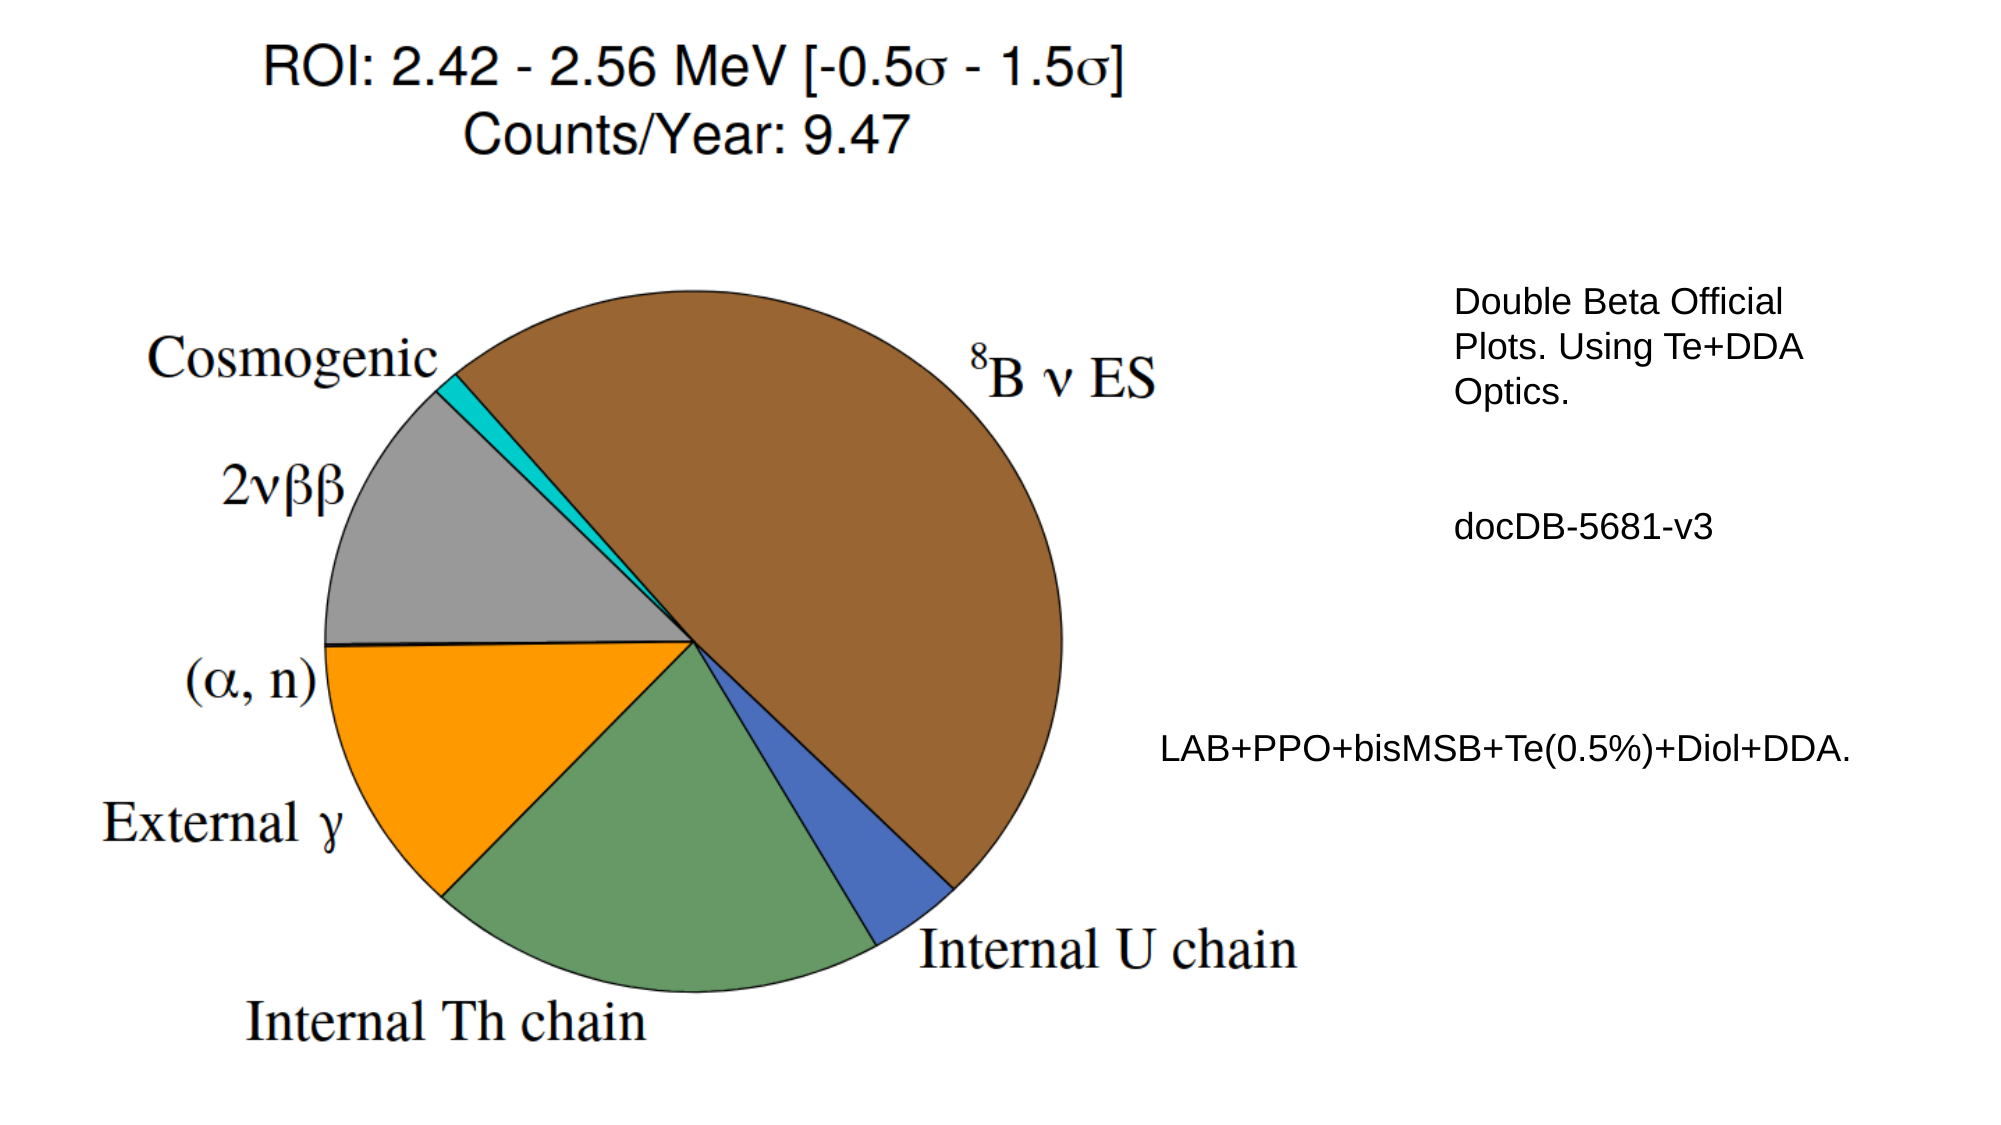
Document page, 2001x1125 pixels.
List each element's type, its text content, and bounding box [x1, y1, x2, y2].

text_box Double Beta Official Plots. Using Te+DDA Optics. docDB-5681-v3 [1439, 269, 1856, 554]
text_box LAB+PPO+bisMSB+Te(0.5%)+Diol+DDA. [1314, 716, 1916, 777]
picture [50, 24, 1314, 1075]
